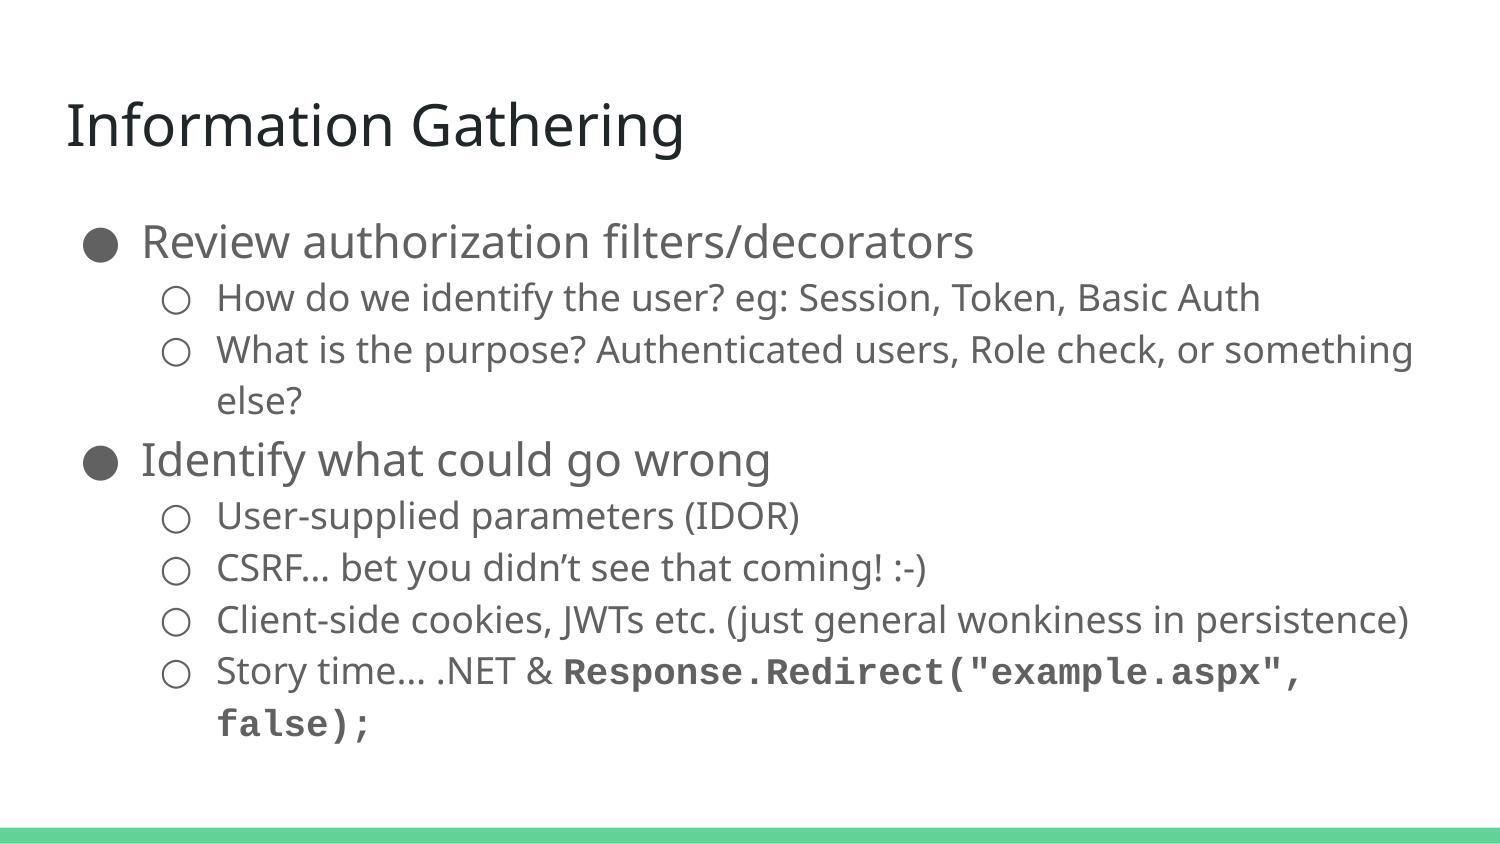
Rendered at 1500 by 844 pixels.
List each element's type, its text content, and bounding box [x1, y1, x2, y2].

list Review authorization filters/decorators How do we identify the user? eg: Session, Token, Basic Auth What is the purpose? Authenticated users, Role check, or something else? Identify what could go wrong User-supplied parameters (IDOR) CSRF… bet you didn’t see that coming! :-) Client-side cookies, JWTs etc. (just general wonkiness in persistence) Story time… .NET & Response.Redirect("example.aspx", false); [51, 189, 1449, 750]
title Information Gathering [51, 72, 1449, 167]
